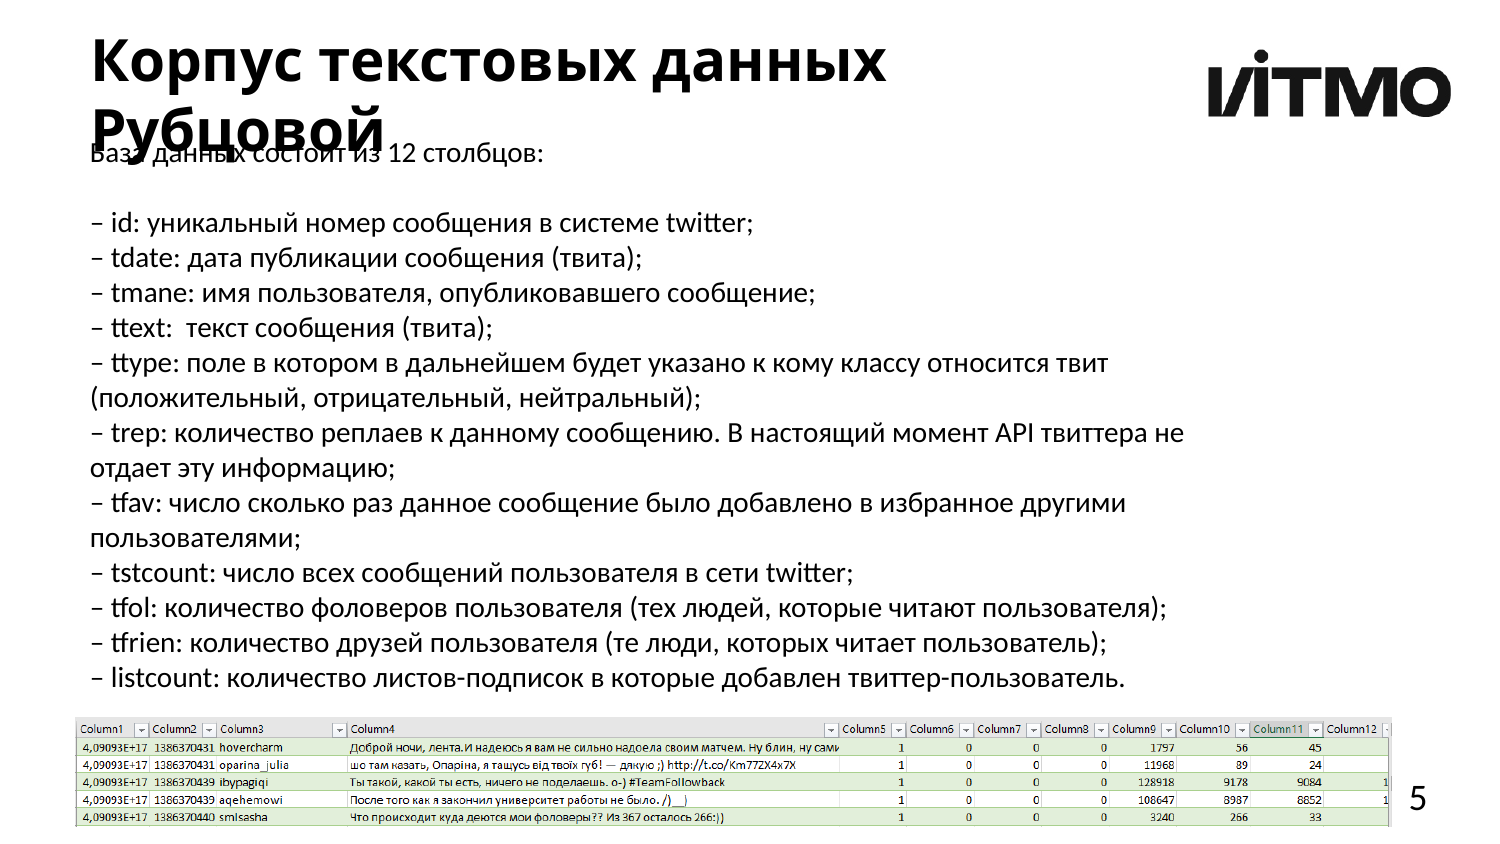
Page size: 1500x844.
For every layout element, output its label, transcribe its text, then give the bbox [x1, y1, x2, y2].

text_box 5 [1396, 765, 1500, 826]
title Корпус текстовых данных Рубцовой [75, 50, 1195, 126]
picture [0, 0, 1500, 844]
text_box База данных состоит из 12 столбцов: – id: уникальный номер сообщения в системе twitter; – tdate: дата публикации сообщения (твита); – tmane: имя пользователя, опубликовавшего сообщение; – ttext: текст сообщения (твита); – ttype: поле в котором в дальнейшем будет указано к кому классу относится твит (положительный, отрицательный, нейтральный); – trep: количество реплаев к данному сообщению. В настоящий момент API твиттера не отдает эту информацию; – tfav: число сколько раз данное сообщение было добавлено в избранное другими пользователями; – tstcount: число всех сообщений пользователя в сети twitter; – tfol: количество фоловеров пользователя (тех людей, которые читают пользователя); – tfrien: количество друзей пользователя (те люди, которых читает пользователь); – listcount: количество листов-подписок в которые добавлен твиттер-пользователь. [75, 126, 1211, 701]
